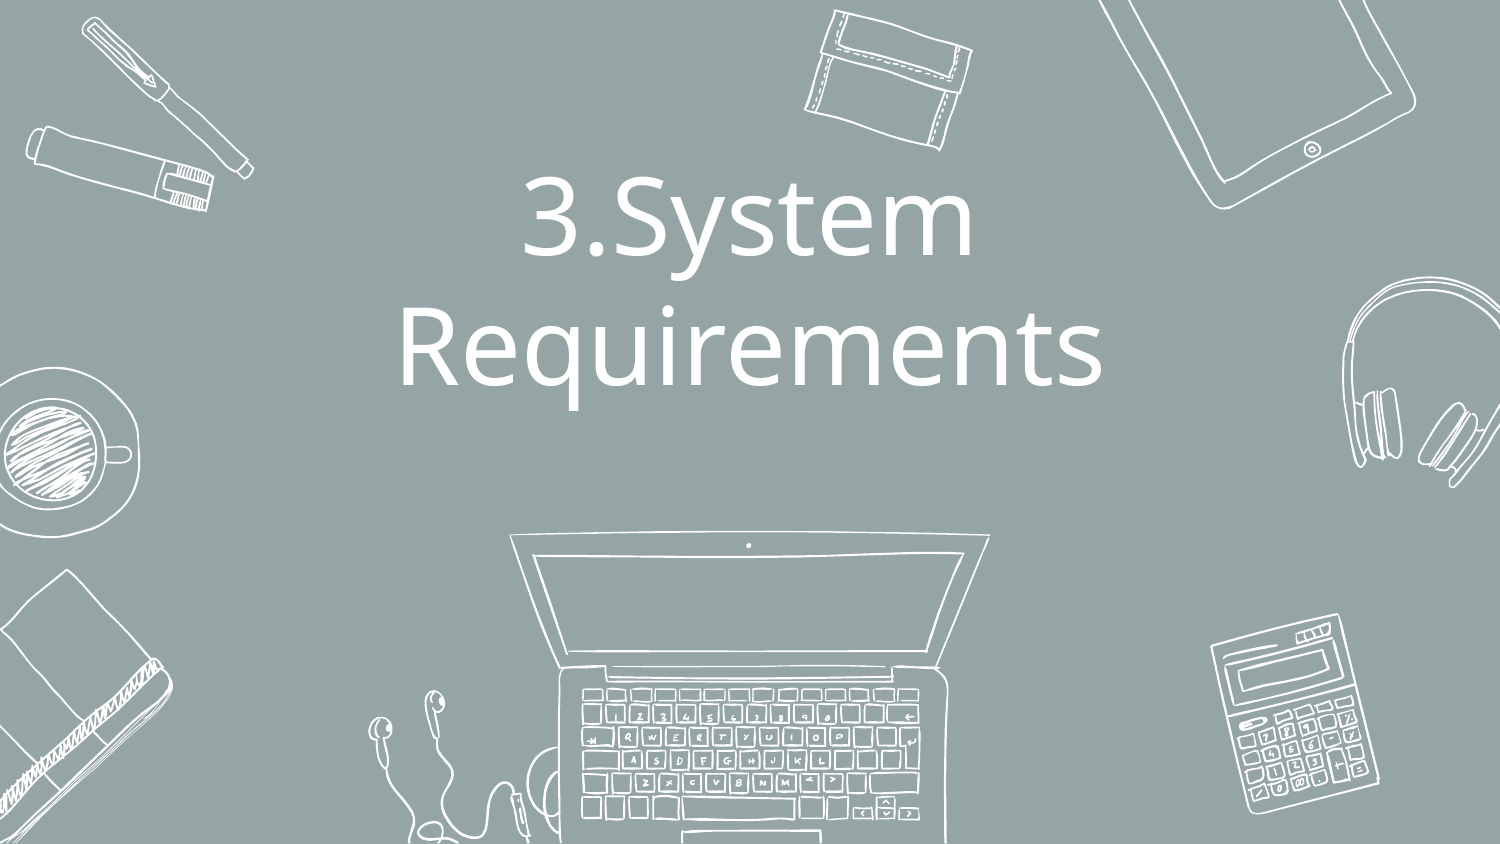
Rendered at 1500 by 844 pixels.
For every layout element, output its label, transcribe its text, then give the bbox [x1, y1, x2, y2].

title 3.System Requirements [255, 231, 1245, 422]
